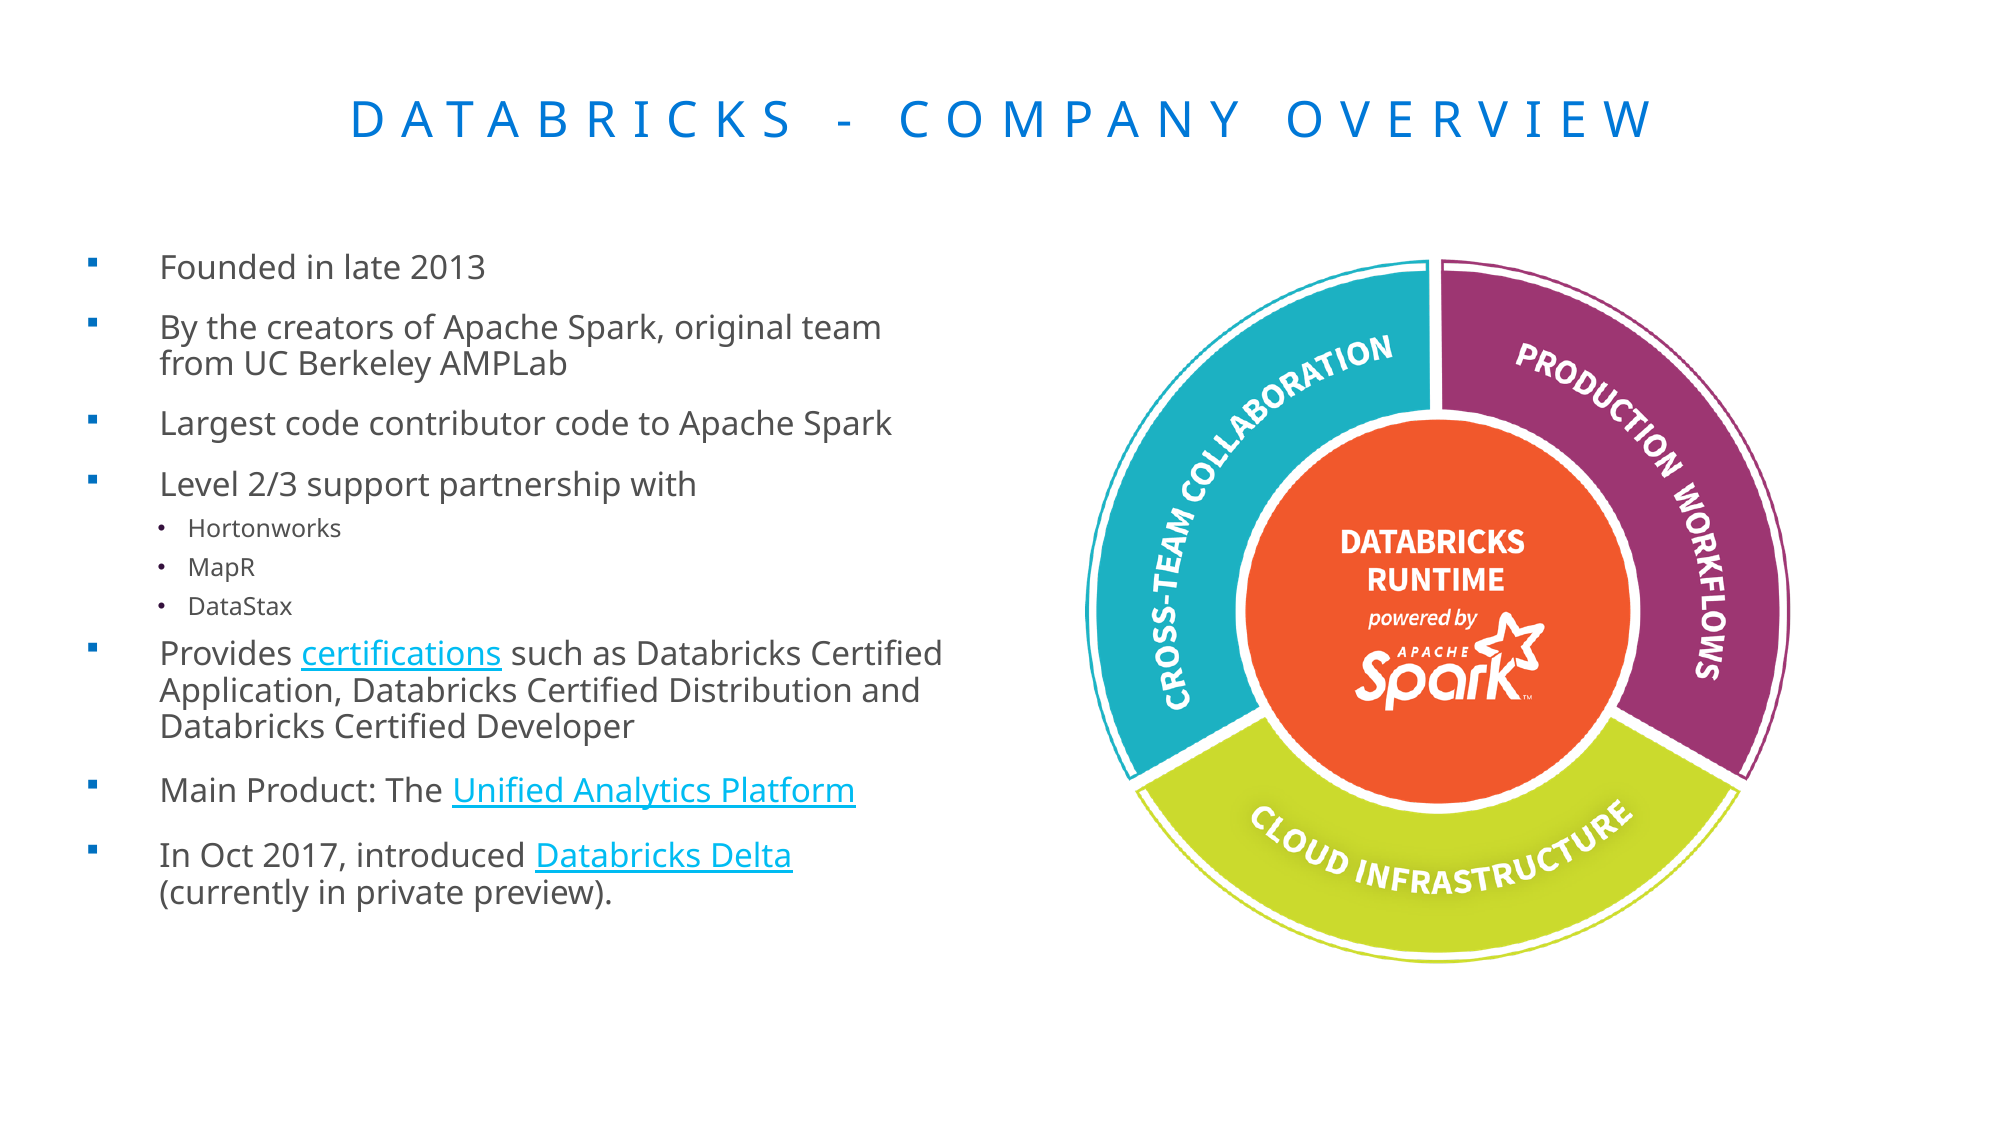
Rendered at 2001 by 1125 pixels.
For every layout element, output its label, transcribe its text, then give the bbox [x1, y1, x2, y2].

text_box Founded in late 2013 By the creators of Apache Spark, original team from UC Berkeley AMPLab Largest code contributor code to Apache Spark Level 2/3 support partnership with Hortonworks MapR DataStax Provides certifications such as Databricks Certified Application, Databricks Certified Distribution and Databricks Certified Developer Main Product: The Unified Analytics Platform In Oct 2017, introduced Databricks Delta (currently in private preview). [44, 235, 974, 927]
title Databricks - Company Overview [44, 47, 1957, 196]
picture [1085, 259, 1791, 965]
